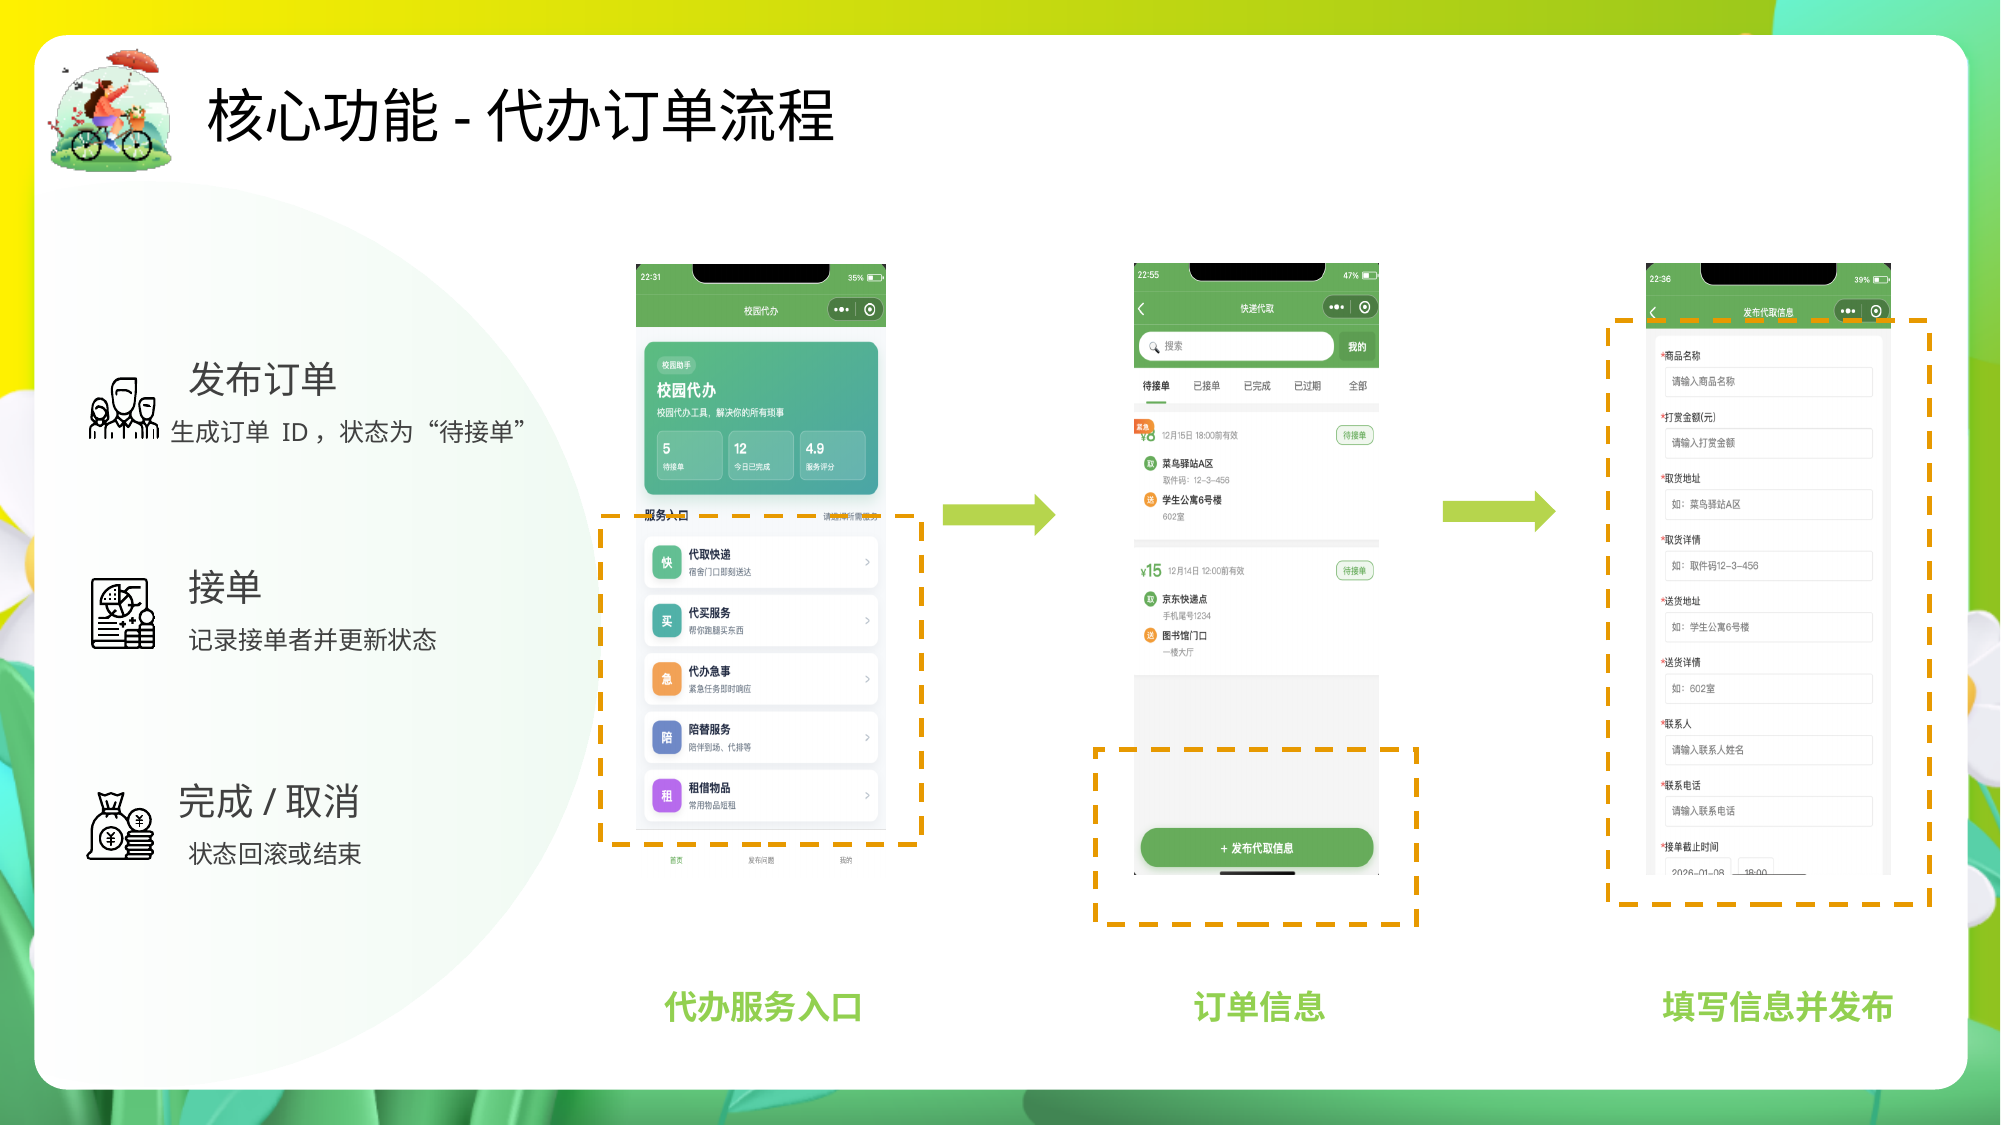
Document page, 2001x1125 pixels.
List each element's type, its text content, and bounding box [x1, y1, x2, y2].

text_box 核心功能-代办订单流程 [191, 71, 1063, 157]
text_box [178, 79, 651, 169]
picture [0, 0, 2001, 1125]
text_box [601, 263, 1931, 1035]
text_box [0, 180, 601, 1087]
